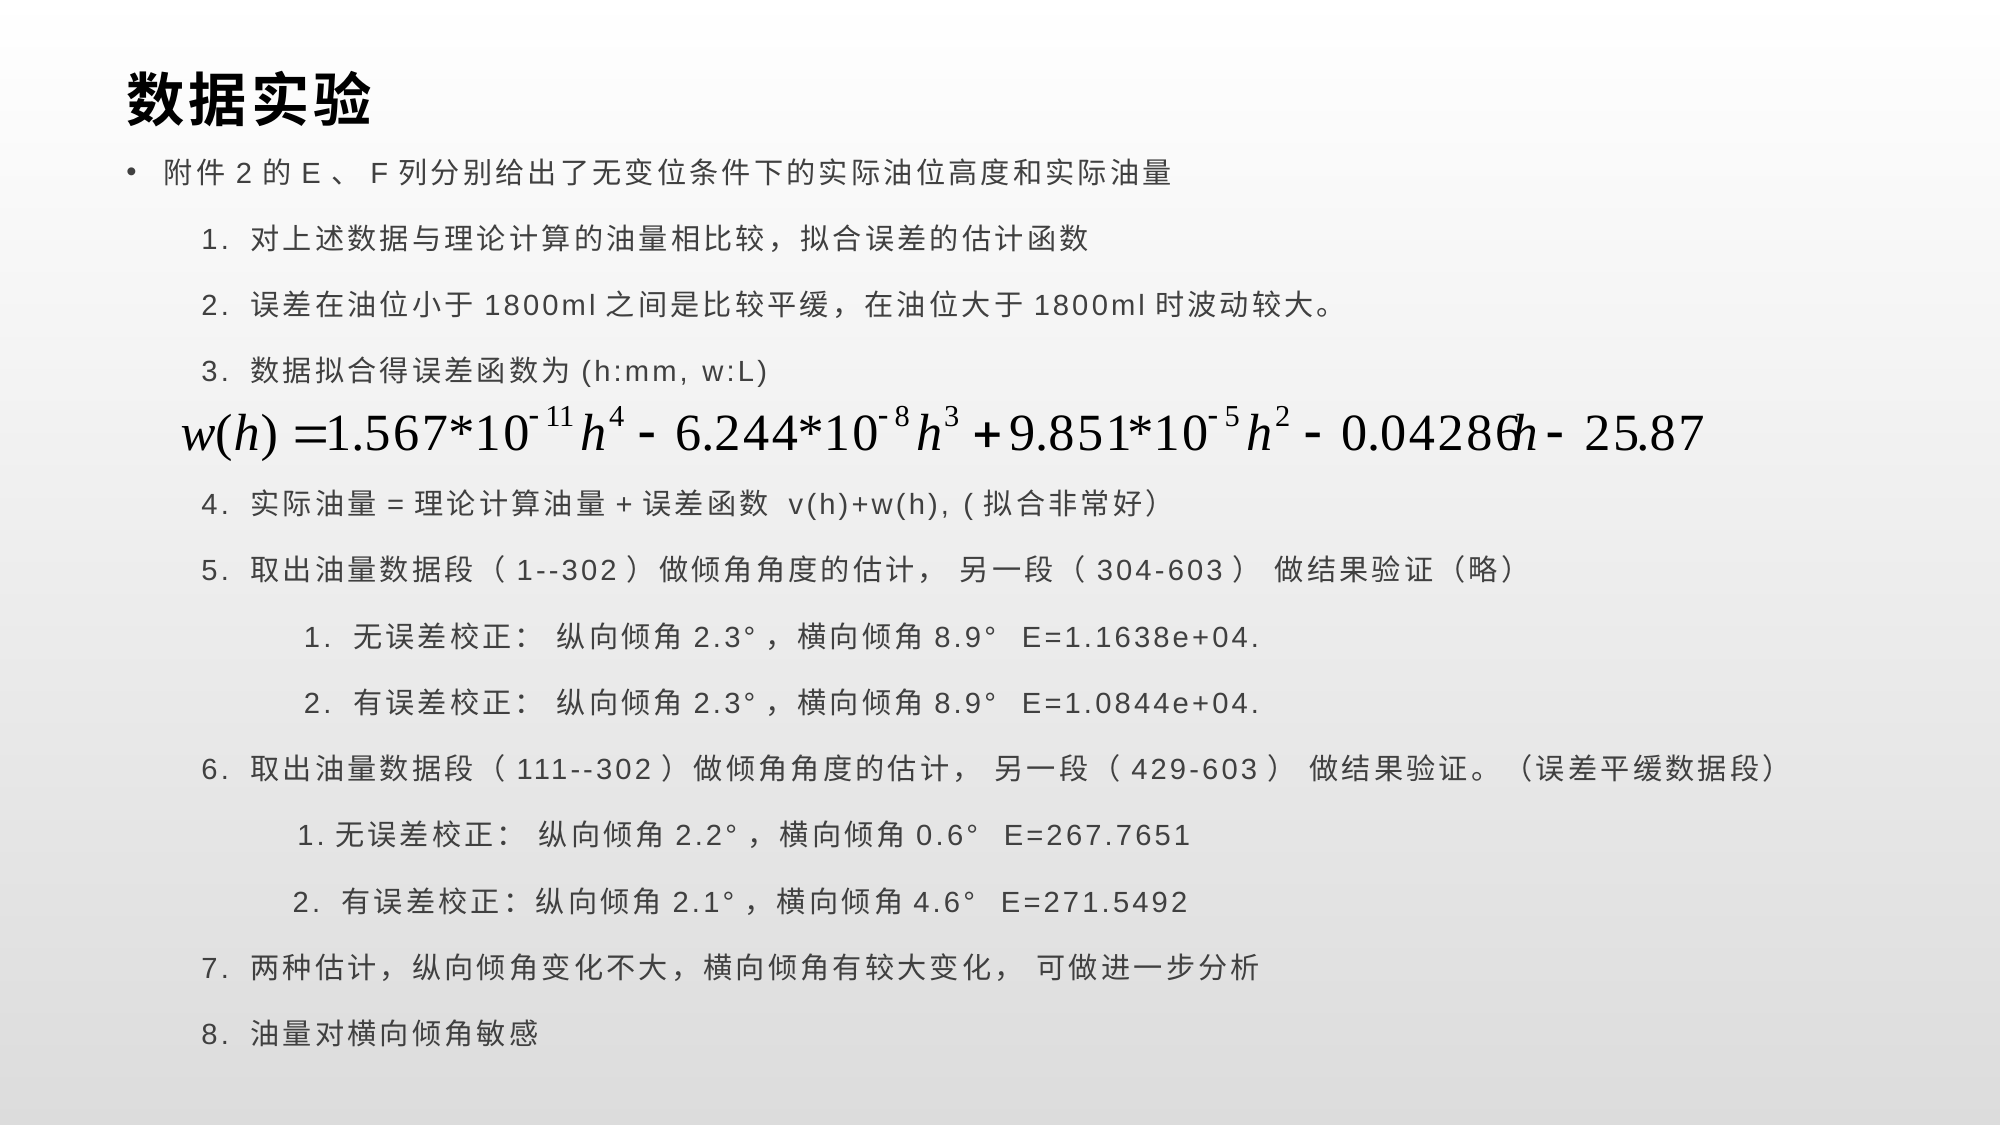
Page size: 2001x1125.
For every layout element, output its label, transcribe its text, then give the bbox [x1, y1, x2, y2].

title 数据实验 [109, 45, 1891, 152]
list 附件2的E、F列分别给出了无变位条件下的实际油位高度和实际油量 1. 对上述数据与理论计算的油量相比较，拟合误差的估计函数 2. 误差在油位小于1800ml之间是比较平缓，在油位大于1800ml时波动较大。 3. 数据拟合得误差函数为(h:mm, w:L) 4. 实际油量=理论计算油量+误差函数 v(h)+w(h), (拟合非常好） 5. 取出油量数据段（1--302）做倾角角度的估计， 另一段（304-603） 做结果验证（略） 1. 无误差校正： 纵向倾角2.3°，横向倾角8.9° E=1.1638e+04. 2. 有误差校正： 纵向倾角2.3°，横向倾角8.9° E=1.0844e+04. 6. 取出油量数据段（111--302）做倾角角度的估计， 另一段（429-603） 做结果验证。（误差平缓数据段） 1.无误差校正： 纵向倾角2.2°，横向倾角0.6° E=267.7651 2. 有误差校正：纵向倾角2.1°，横向倾角4.6° E=271.5492 7. 两种估计，纵向倾角变化不大，横向倾角有较大变化， 可做进一步分析 8. 油量对横向倾角敏感 [109, 143, 1835, 1065]
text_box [171, 393, 1713, 472]
